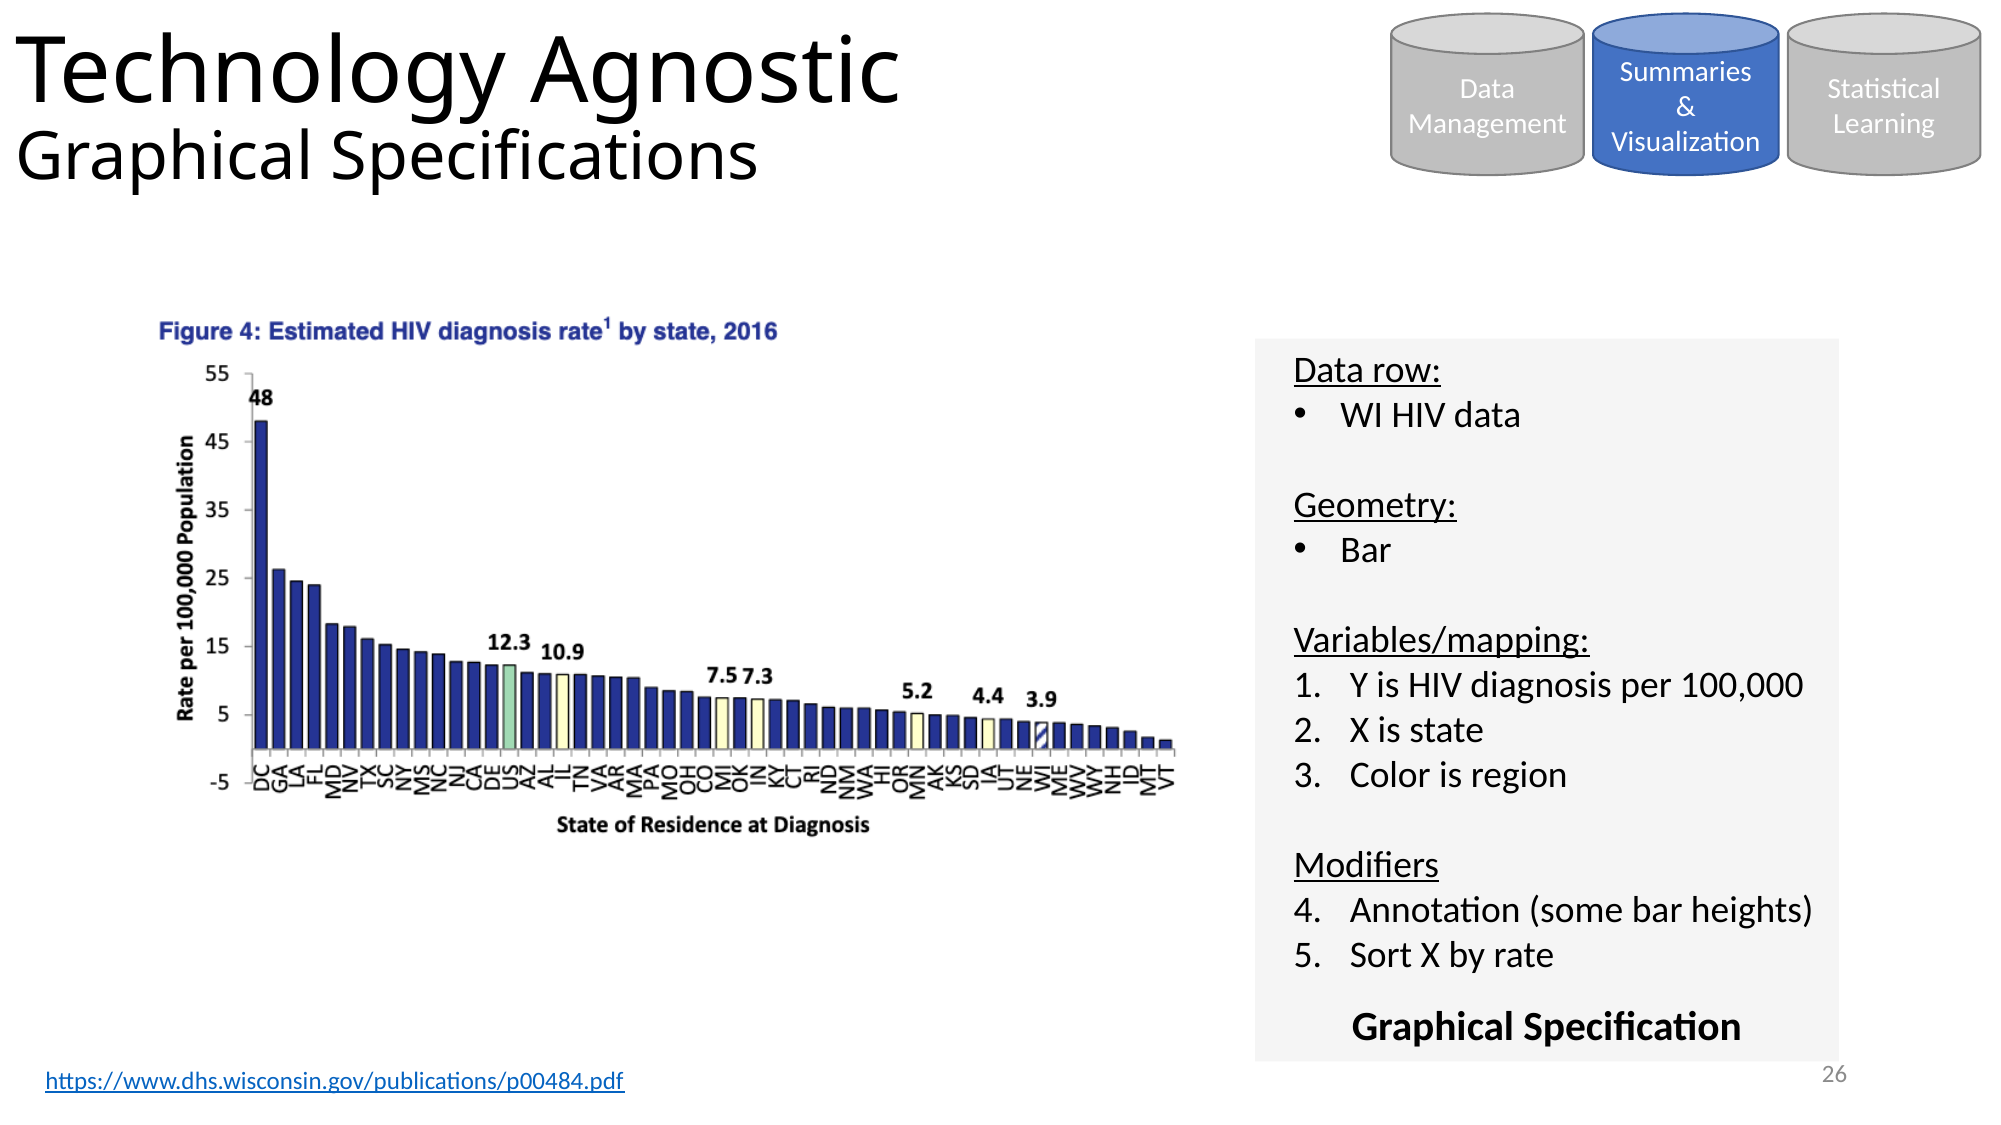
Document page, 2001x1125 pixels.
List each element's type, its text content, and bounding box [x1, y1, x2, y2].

text_box Data row: WI HIV data Geometry: Bar Variables/mapping: Y is HIV diagnosis per 100,000 X is state Color is region Modifiers Annotation (some bar heights) Sort X by rate [1278, 337, 1863, 983]
slide_number 26 [1412, 1042, 1863, 1103]
text_box Statistical Learning [1786, 12, 1982, 177]
picture [121, 291, 1231, 853]
text_box Graphical Specification [1255, 338, 1839, 1062]
text_box Technology Agnostic Graphical Specifications [0, 0, 1725, 218]
text_box Summaries & Visualization [1725, 14, 1780, 175]
text_box https://www.dhs.wisconsin.gov/publications/p00484.pdf [30, 1057, 640, 1102]
